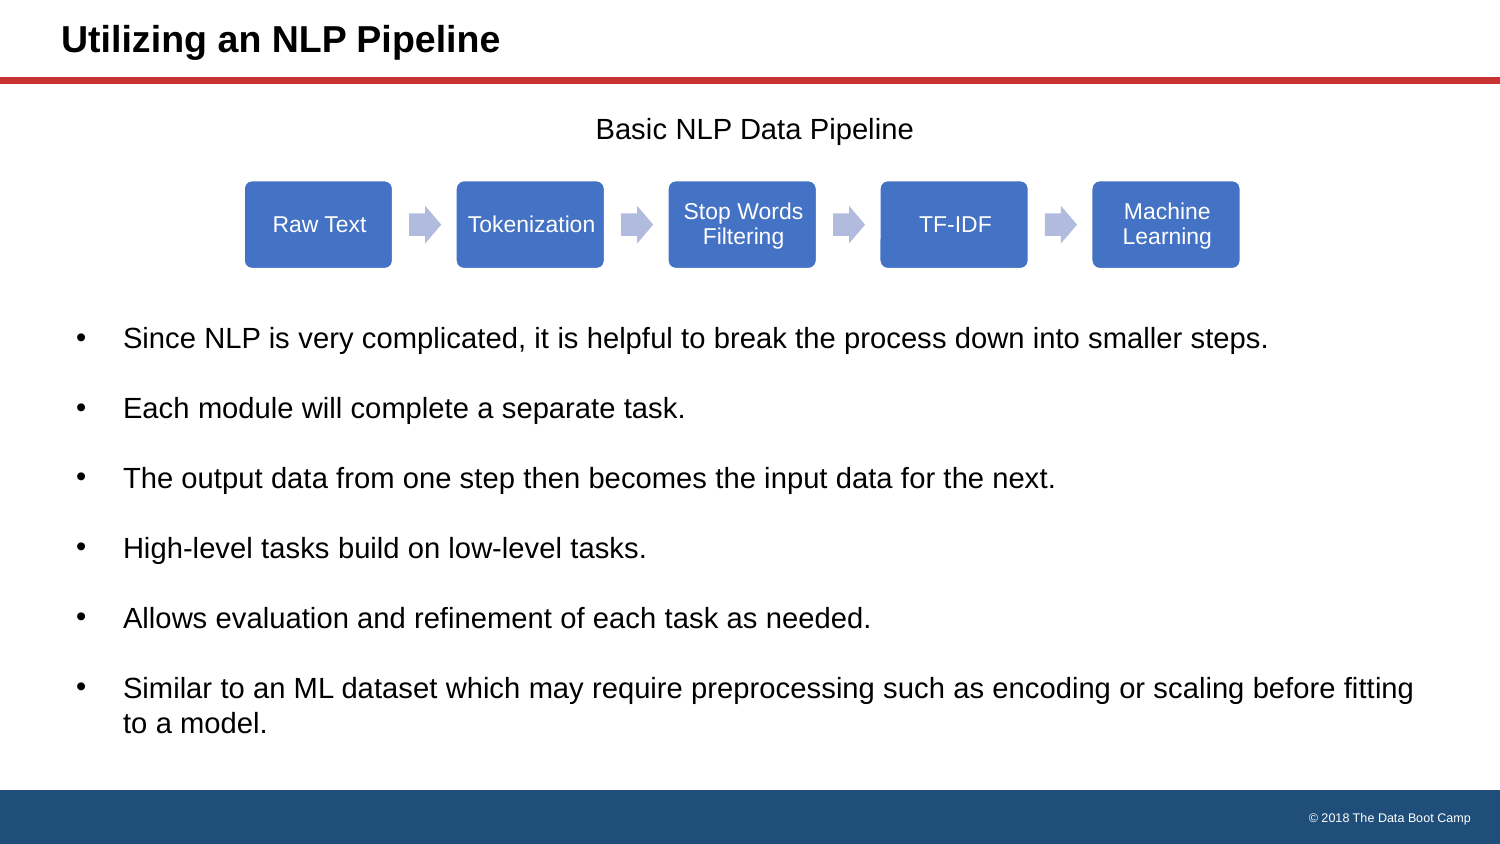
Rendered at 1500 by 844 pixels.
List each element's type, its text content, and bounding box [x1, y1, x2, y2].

text_box Basic NLP Data Pipeline [580, 102, 929, 135]
title Utilizing an NLP Pipeline [50, 0, 948, 81]
text_box Since NLP is very complicated, it is helpful to break the process down into smaller steps. Each module will complete a separate task. The output data from one step then becomes the input data for the next. High-level tasks build on low-level tasks. Allows evaluation and refinement of each task as needed. Similar to an ML dataset which may require preprocessing such as encoding or scaling before fitting to a model. [61, 312, 1449, 747]
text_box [241, 136, 1243, 313]
